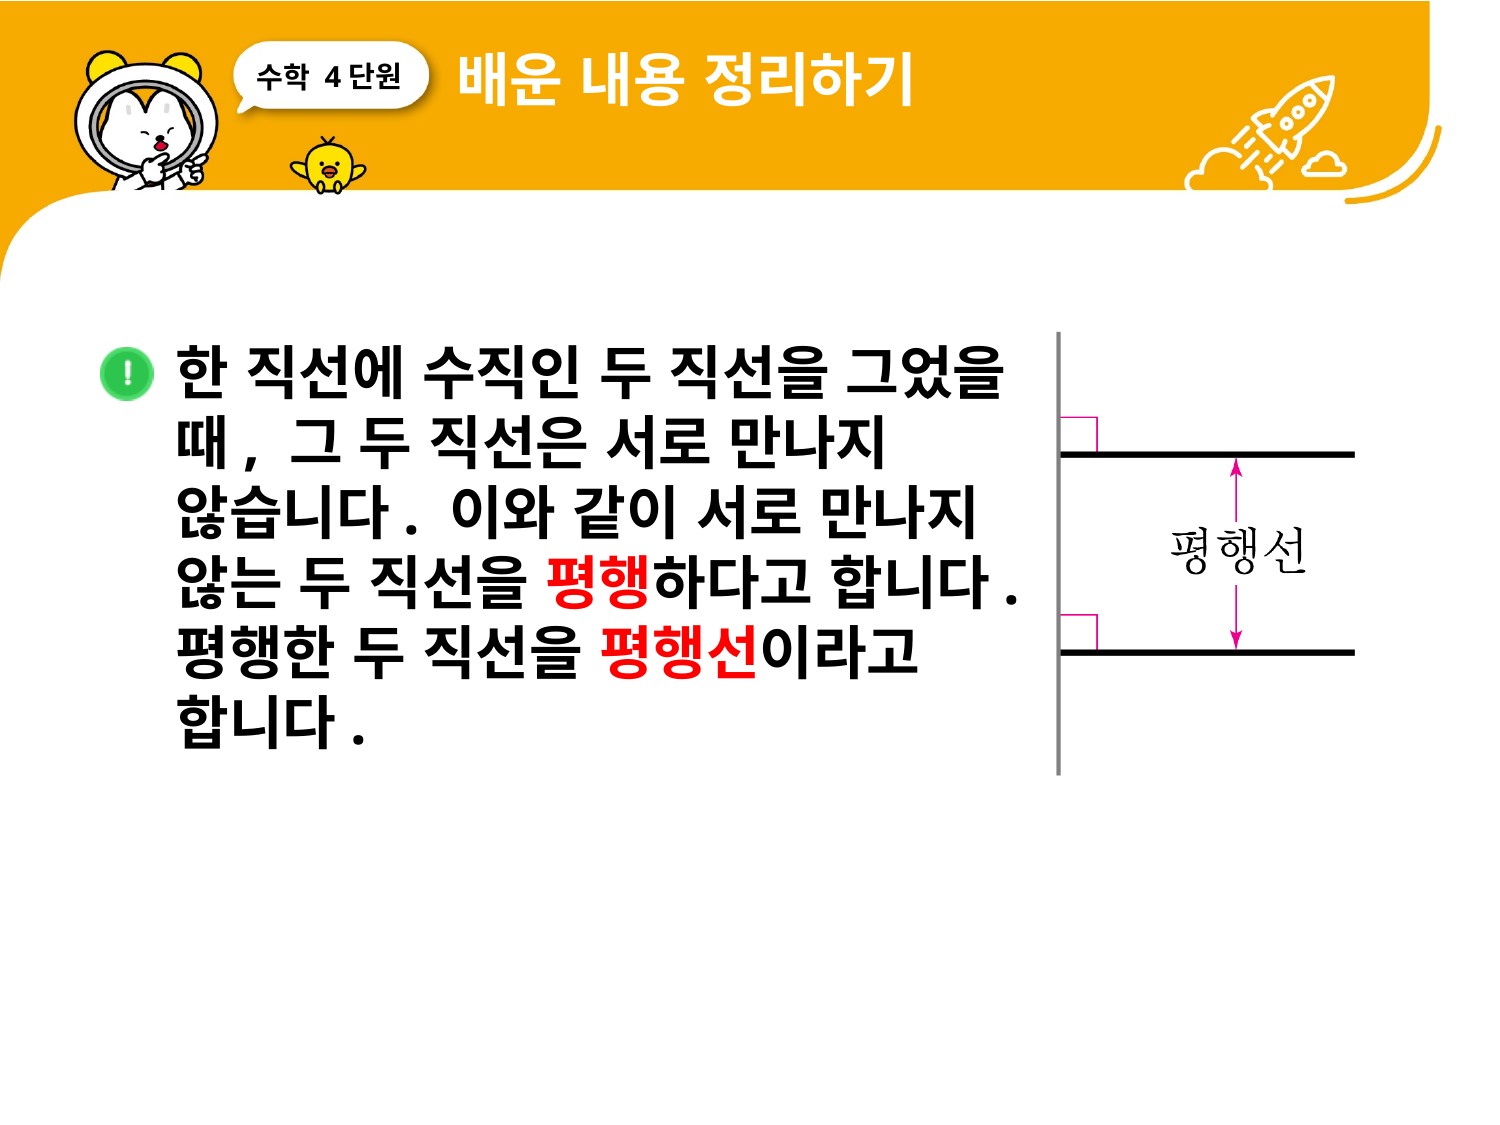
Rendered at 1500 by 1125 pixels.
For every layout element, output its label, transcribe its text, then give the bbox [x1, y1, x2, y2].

list 배운 내용 정리하기 [441, 39, 1207, 126]
text_box 한 직선에 수직인 두 직선을 그었을 때, 그 두 직선은 서로 만나지 않습니다. 이와 같이 서로 만나지 않는 두 직선을 평행하다고 합니다. 평행한 두 직선을 평행선이라고 합니다. [161, 328, 1026, 764]
list 4단원 [282, 55, 445, 106]
picture [0, 1, 1500, 1124]
